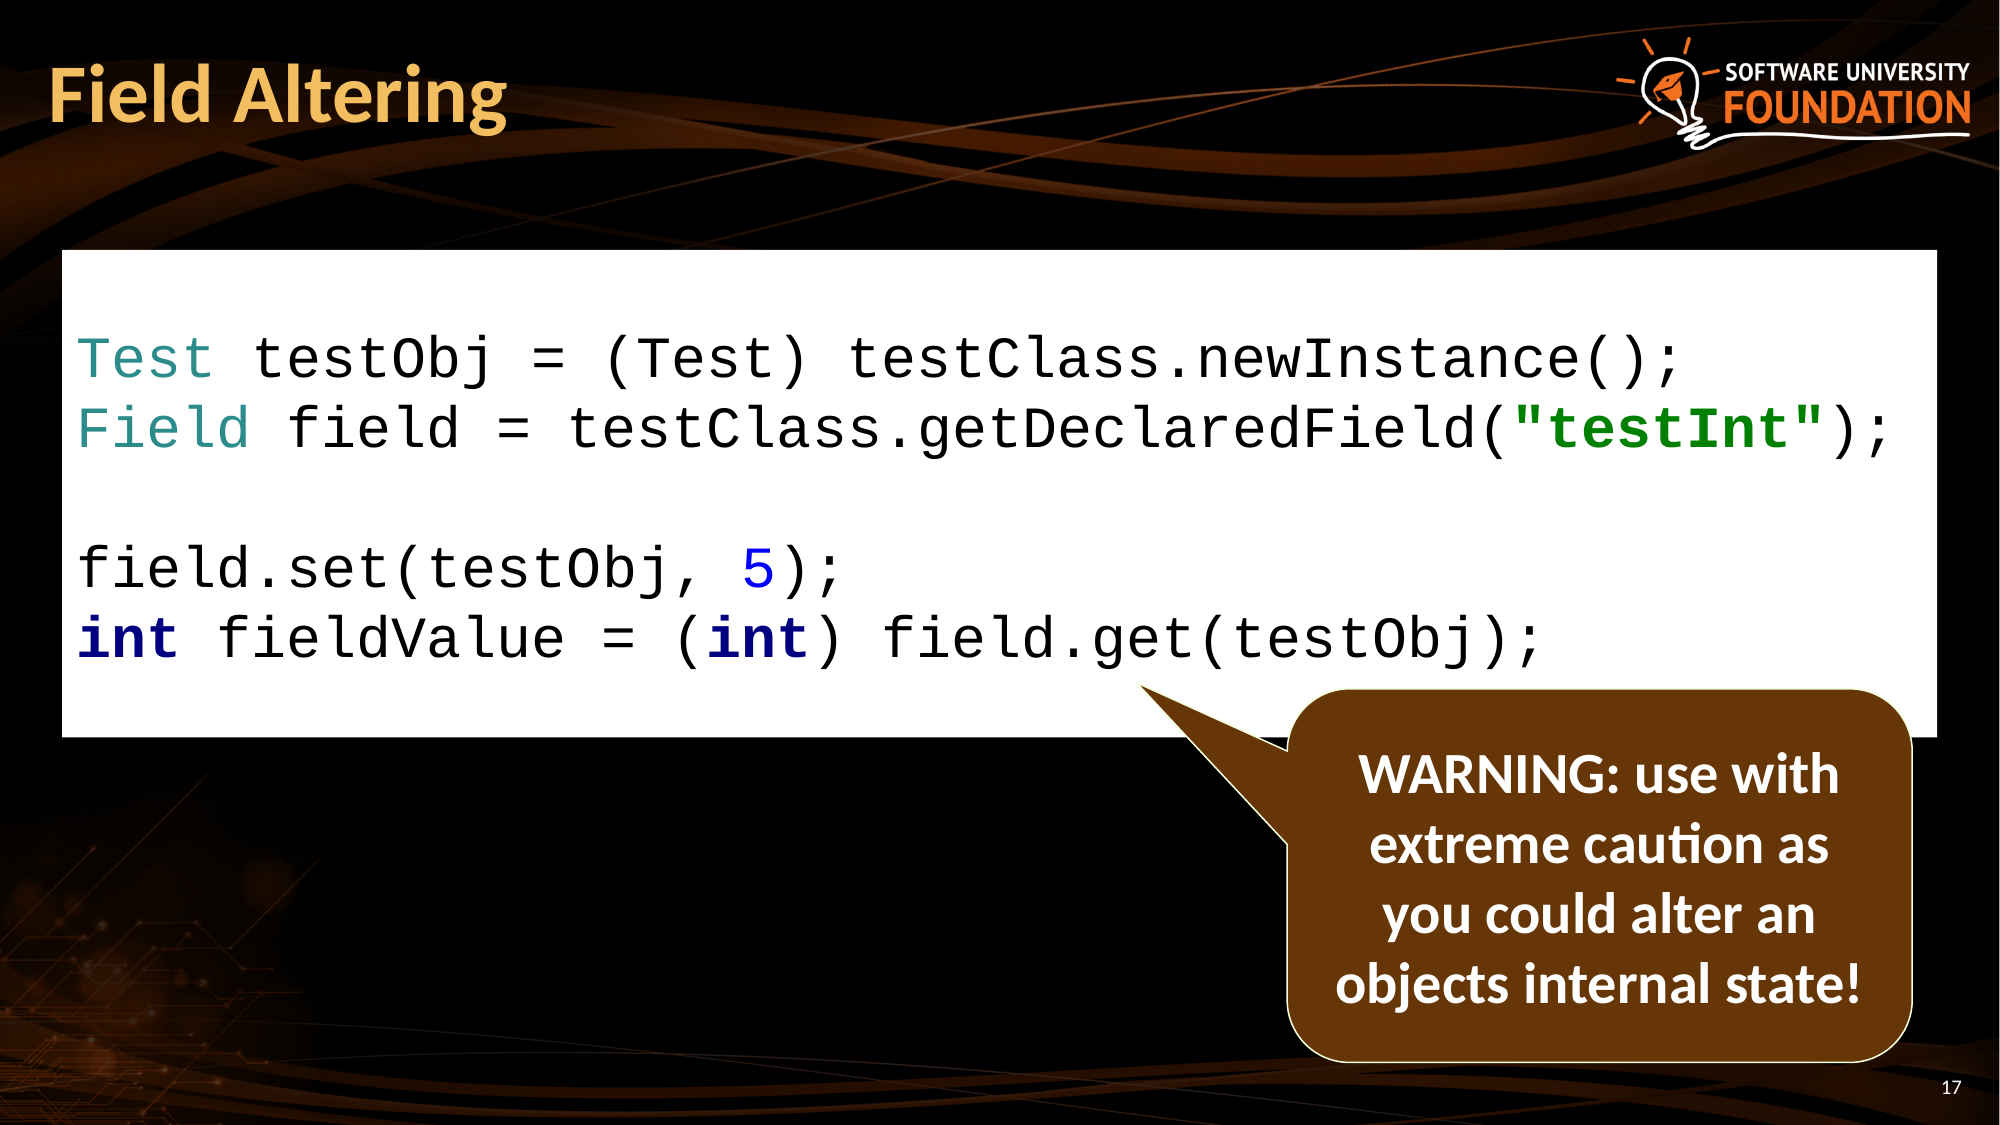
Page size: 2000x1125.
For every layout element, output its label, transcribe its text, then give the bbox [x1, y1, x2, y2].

text_box WARNING: use with extreme caution as you could alter an objects internal state! [1136, 682, 1913, 1063]
picture [0, 0, 2000, 1125]
title Field Altering [30, 6, 1602, 189]
text_box Test testObj = (Test) testClass.newInstance(); Field field = testClass.getDeclaredField("testInt"); field.set(testObj, 5); int fieldValue = (int) field.get(testObj); [61, 249, 1938, 738]
slide_number 17 [1897, 1070, 1968, 1103]
